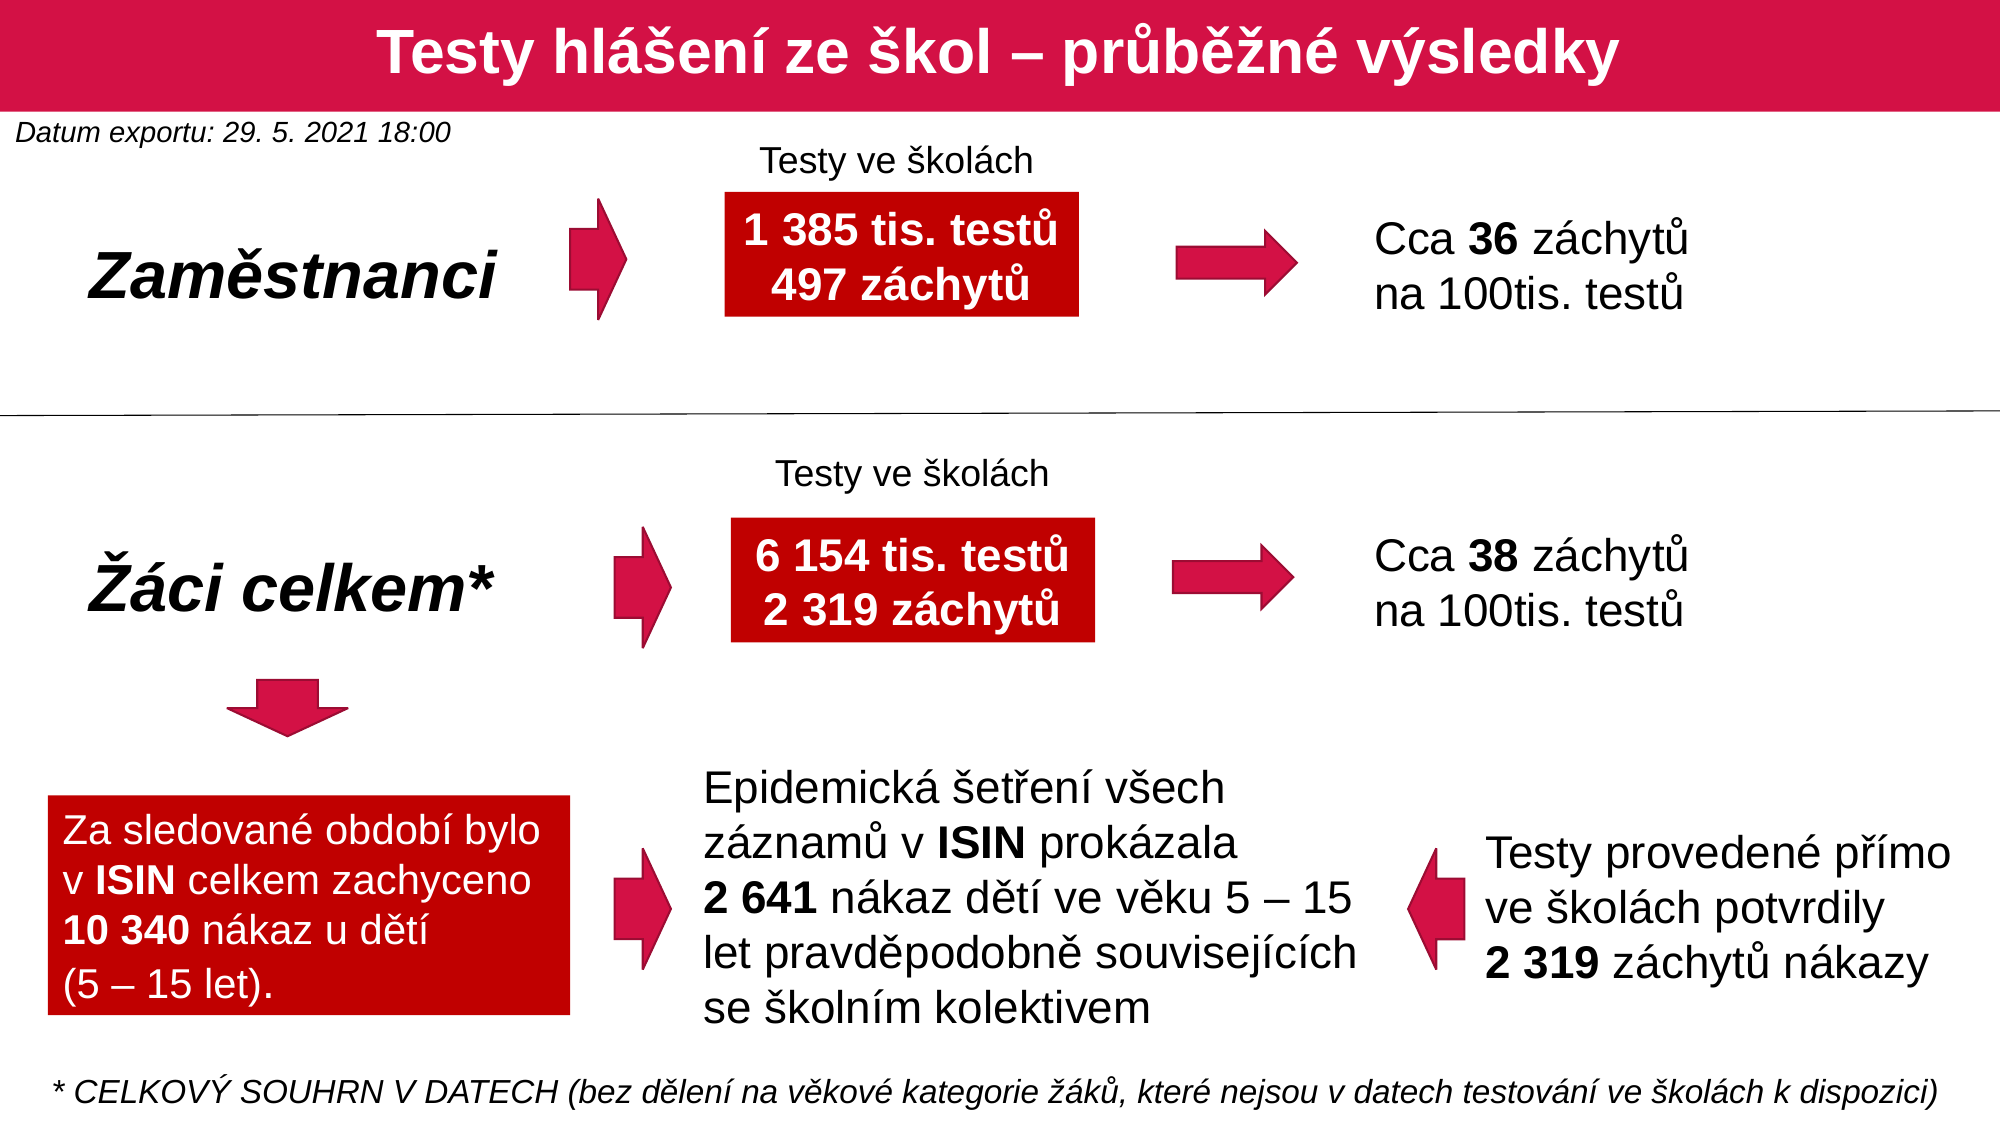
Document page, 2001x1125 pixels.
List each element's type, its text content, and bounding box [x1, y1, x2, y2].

text_box Zaměstnanci [74, 224, 529, 320]
text_box [226, 678, 349, 738]
text_box [1175, 228, 1299, 298]
text_box [613, 847, 673, 971]
text_box Testy ve školách [614, 441, 1221, 501]
text_box [613, 526, 673, 649]
text_box * CELKOVÝ SOUHRN V DATECH (bez dělení na věkové kategorie žáků, které nejsou v datech testování ve školách k dispozici) [36, 1062, 2000, 1118]
text_box Testy provedené přímo ve školách potvrdily 2 319 záchytů nákazy [1470, 815, 1998, 996]
title Testy hlášení ze škol – průběžné výsledky [27, 6, 1972, 101]
text_box Datum exportu: 29. 5. 2021 18:00 [0, 106, 467, 157]
text_box Cca 36 záchytů na 100tis. testů [1359, 201, 1766, 326]
text_box Za sledované období bylo v ISIN celkem zachyceno 10 340 nákaz u dětí (5 – 15 let). [47, 795, 571, 1016]
text_box Epidemická šetření všech záznamů v ISIN prokázala 2 641 nákaz dětí ve věku 5 – 15 let pravděpodobně souvisejících se školním kolektivem [688, 750, 1399, 1040]
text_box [0, 410, 2000, 416]
text_box [569, 198, 628, 321]
text_box [1171, 542, 1295, 612]
text_box [1406, 847, 1466, 971]
text_box Cca 38 záchytů na 100tis. testů [1359, 518, 1766, 643]
text_box Žáci celkem* [74, 537, 529, 632]
text_box Testy ve školách [598, 128, 1205, 189]
text_box 1 385 tis. testů 497 záchytů [724, 191, 1079, 317]
text_box 6 154 tis. testů 2 319 záchytů [730, 517, 1096, 643]
